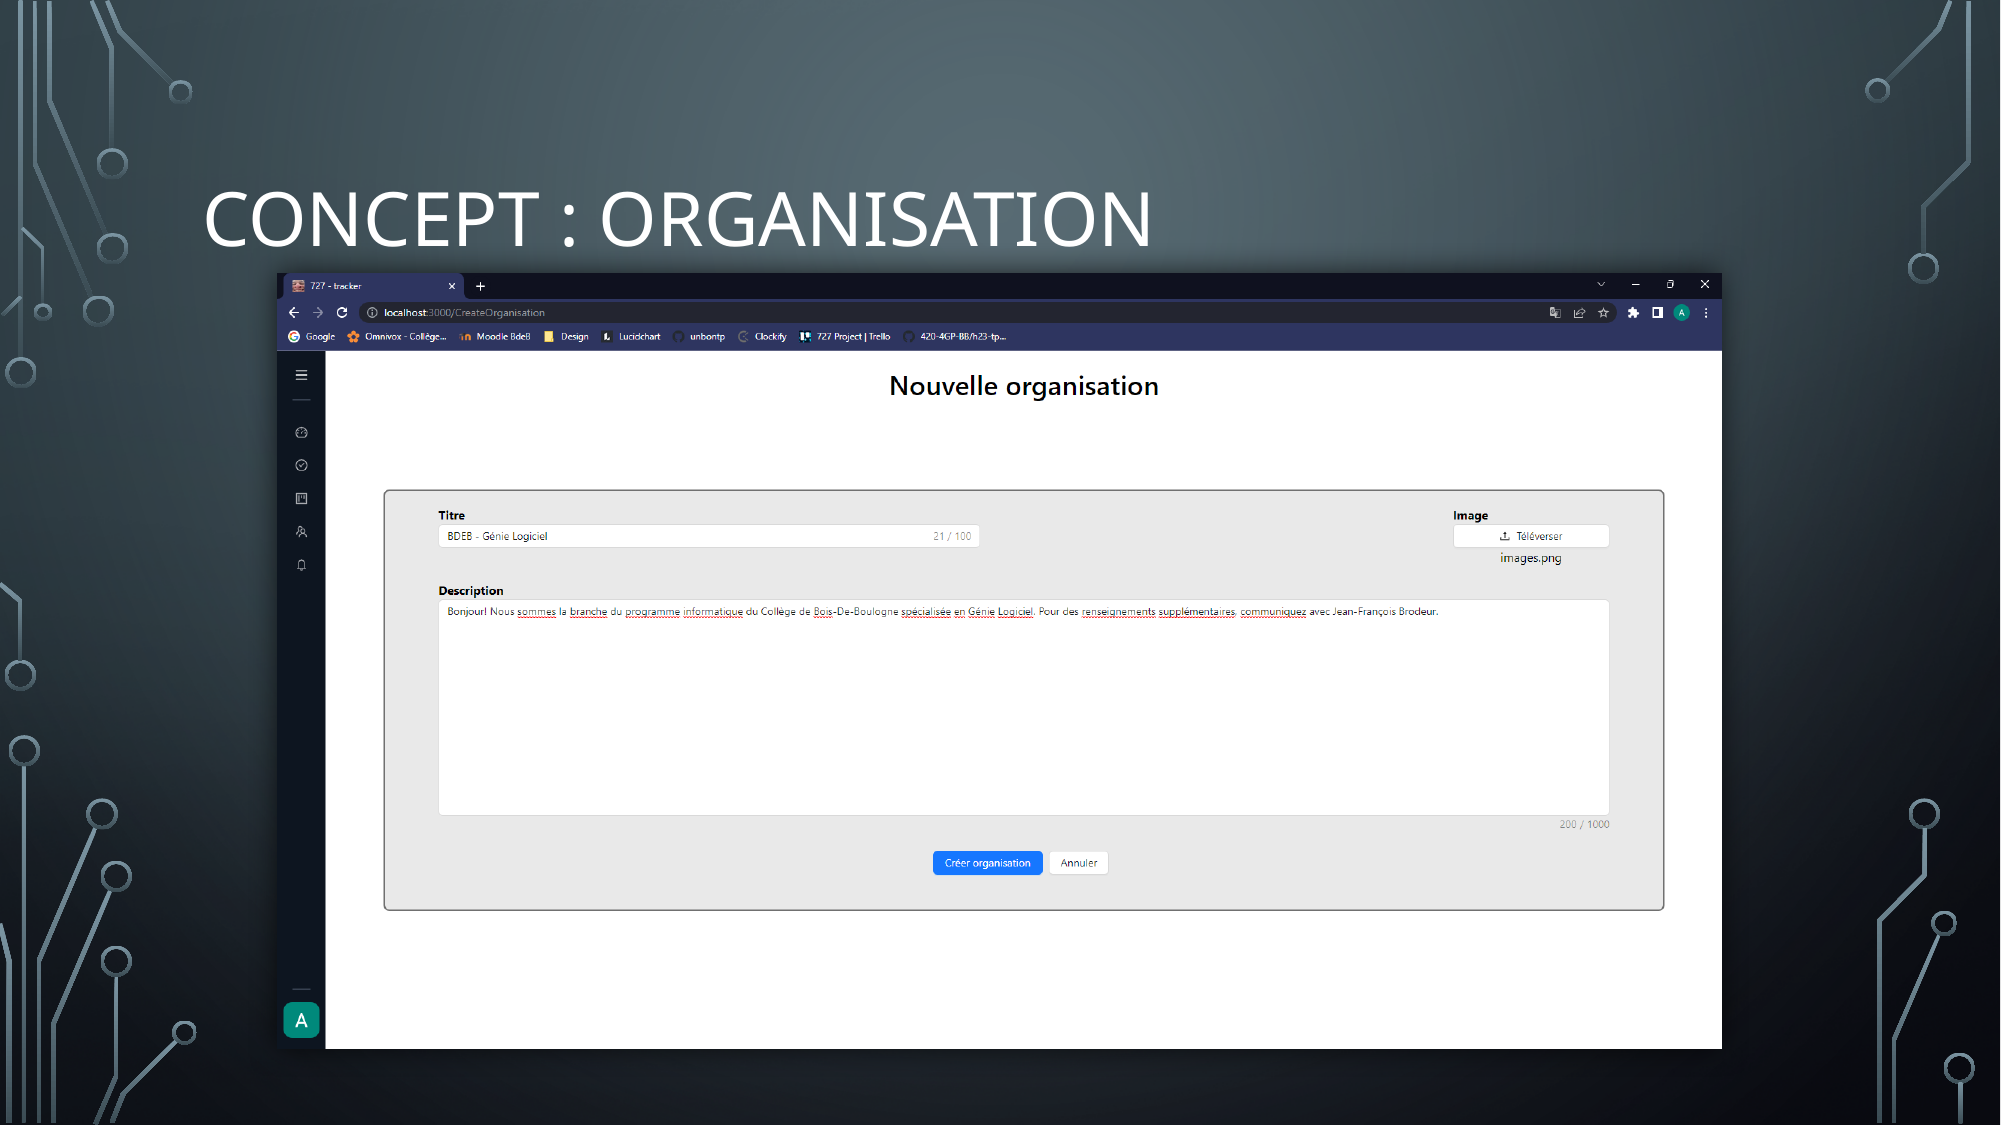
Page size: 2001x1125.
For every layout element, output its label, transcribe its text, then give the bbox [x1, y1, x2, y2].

title Concept : Organisation [187, 101, 1813, 344]
picture [277, 272, 1722, 1049]
